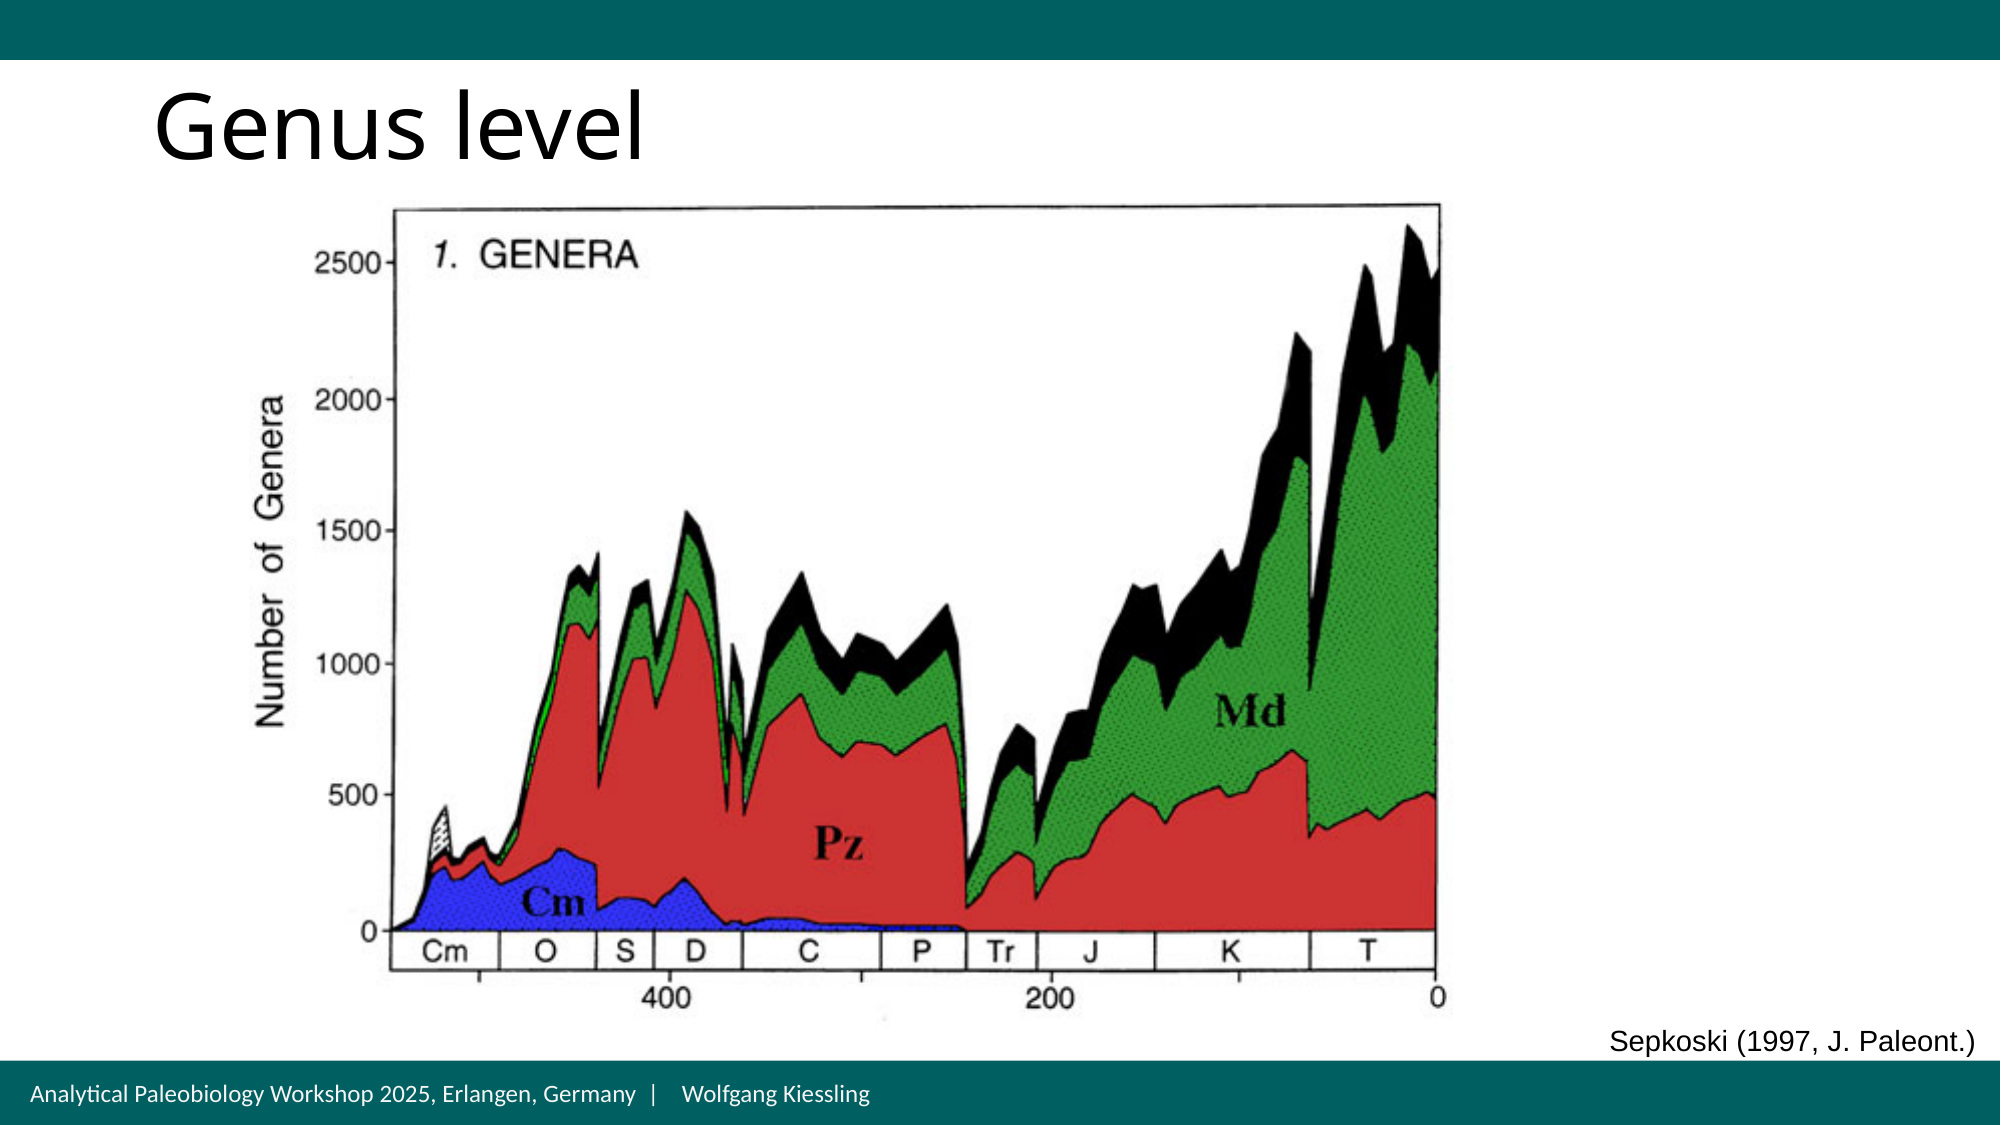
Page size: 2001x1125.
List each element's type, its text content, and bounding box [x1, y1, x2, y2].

title Genus level [137, 59, 1863, 201]
picture [249, 200, 1453, 1029]
text_box Sepkoski (1997, J. Paleont.) [1594, 1014, 1992, 1065]
